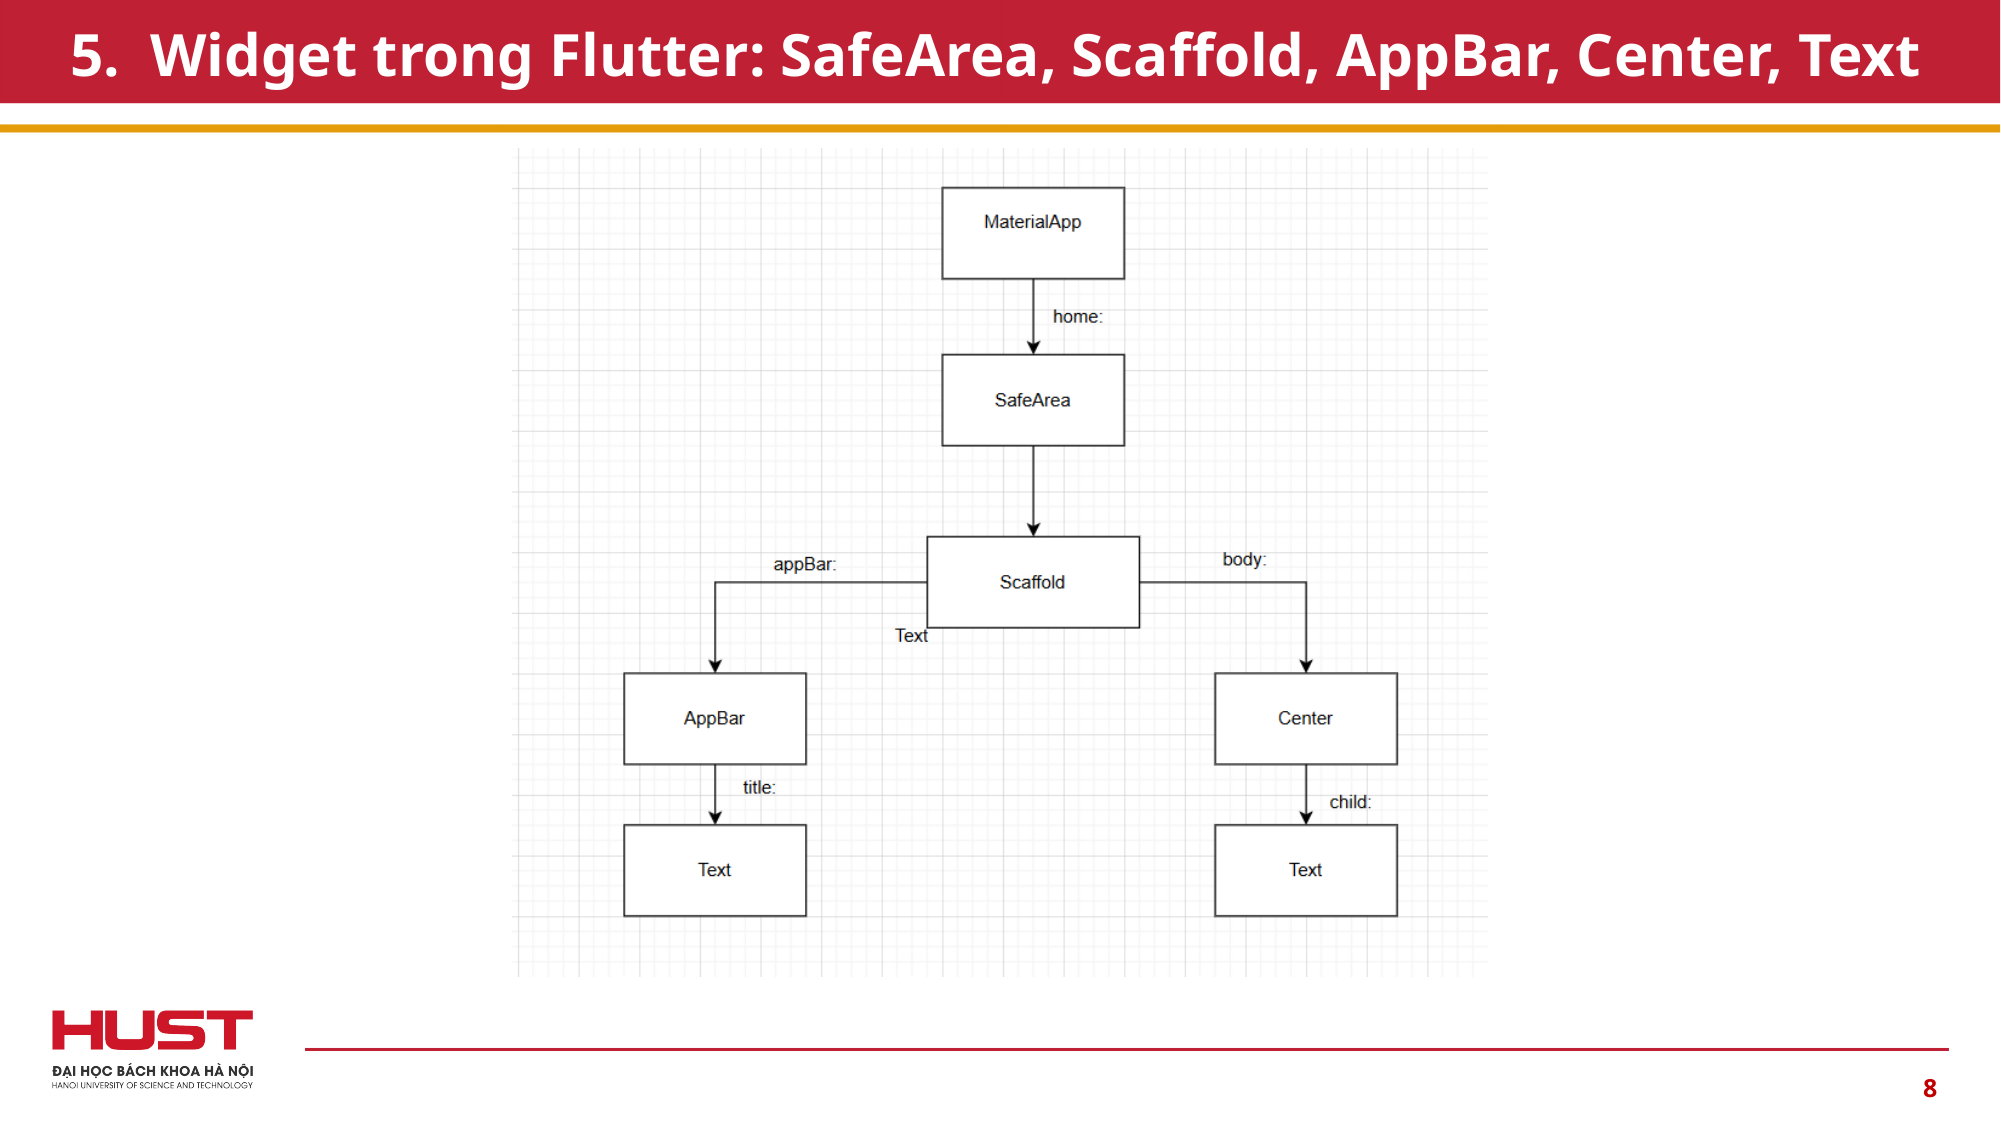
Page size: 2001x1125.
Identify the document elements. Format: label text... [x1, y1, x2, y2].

title 5. Widget trong Flutter: SafeArea, Scaffold, AppBar, Center, Text [55, 18, 1945, 90]
picture [0, 0, 2001, 1125]
slide_number 8 [1502, 1065, 1953, 1125]
